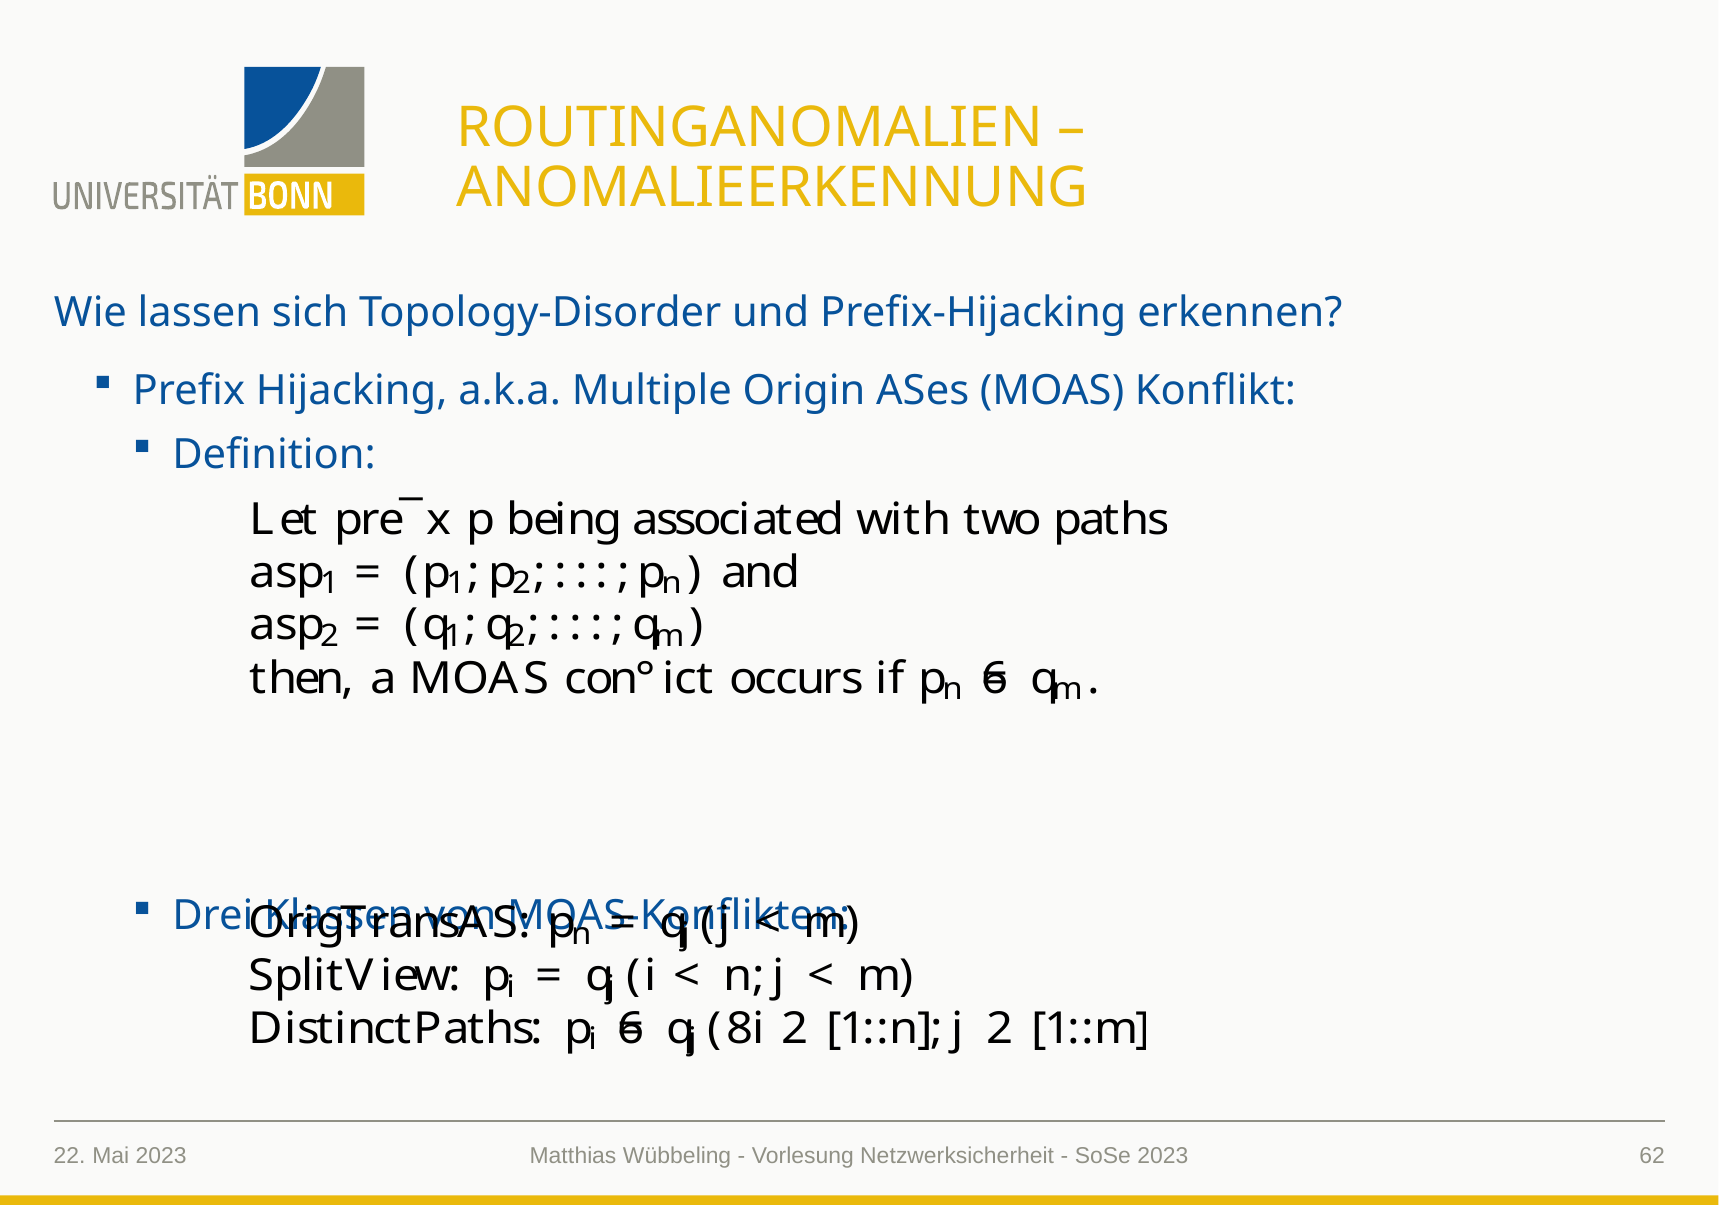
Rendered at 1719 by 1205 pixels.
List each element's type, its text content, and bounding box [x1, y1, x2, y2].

title RoutingAnomalien – Anomalieerkennung [456, 67, 1665, 218]
footer Matthias Wübbeling - Vorlesung Netzwerksicherheit - SoSe 2023 [389, 1121, 1329, 1189]
list Wie lassen sich Topology-Disorder und Prefix-Hijacking erkennen? Prefix Hijacking, a.k.a. Multiple Origin ASes (MOAS) Konflikt: Definition: Drei Klassen von MOAS-Konflikten: [53, 284, 1665, 1055]
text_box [247, 495, 1167, 707]
slide_number 62 [1557, 1121, 1665, 1189]
slide_number 22. Mai 2023 [53, 1121, 215, 1189]
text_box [247, 897, 1146, 1057]
